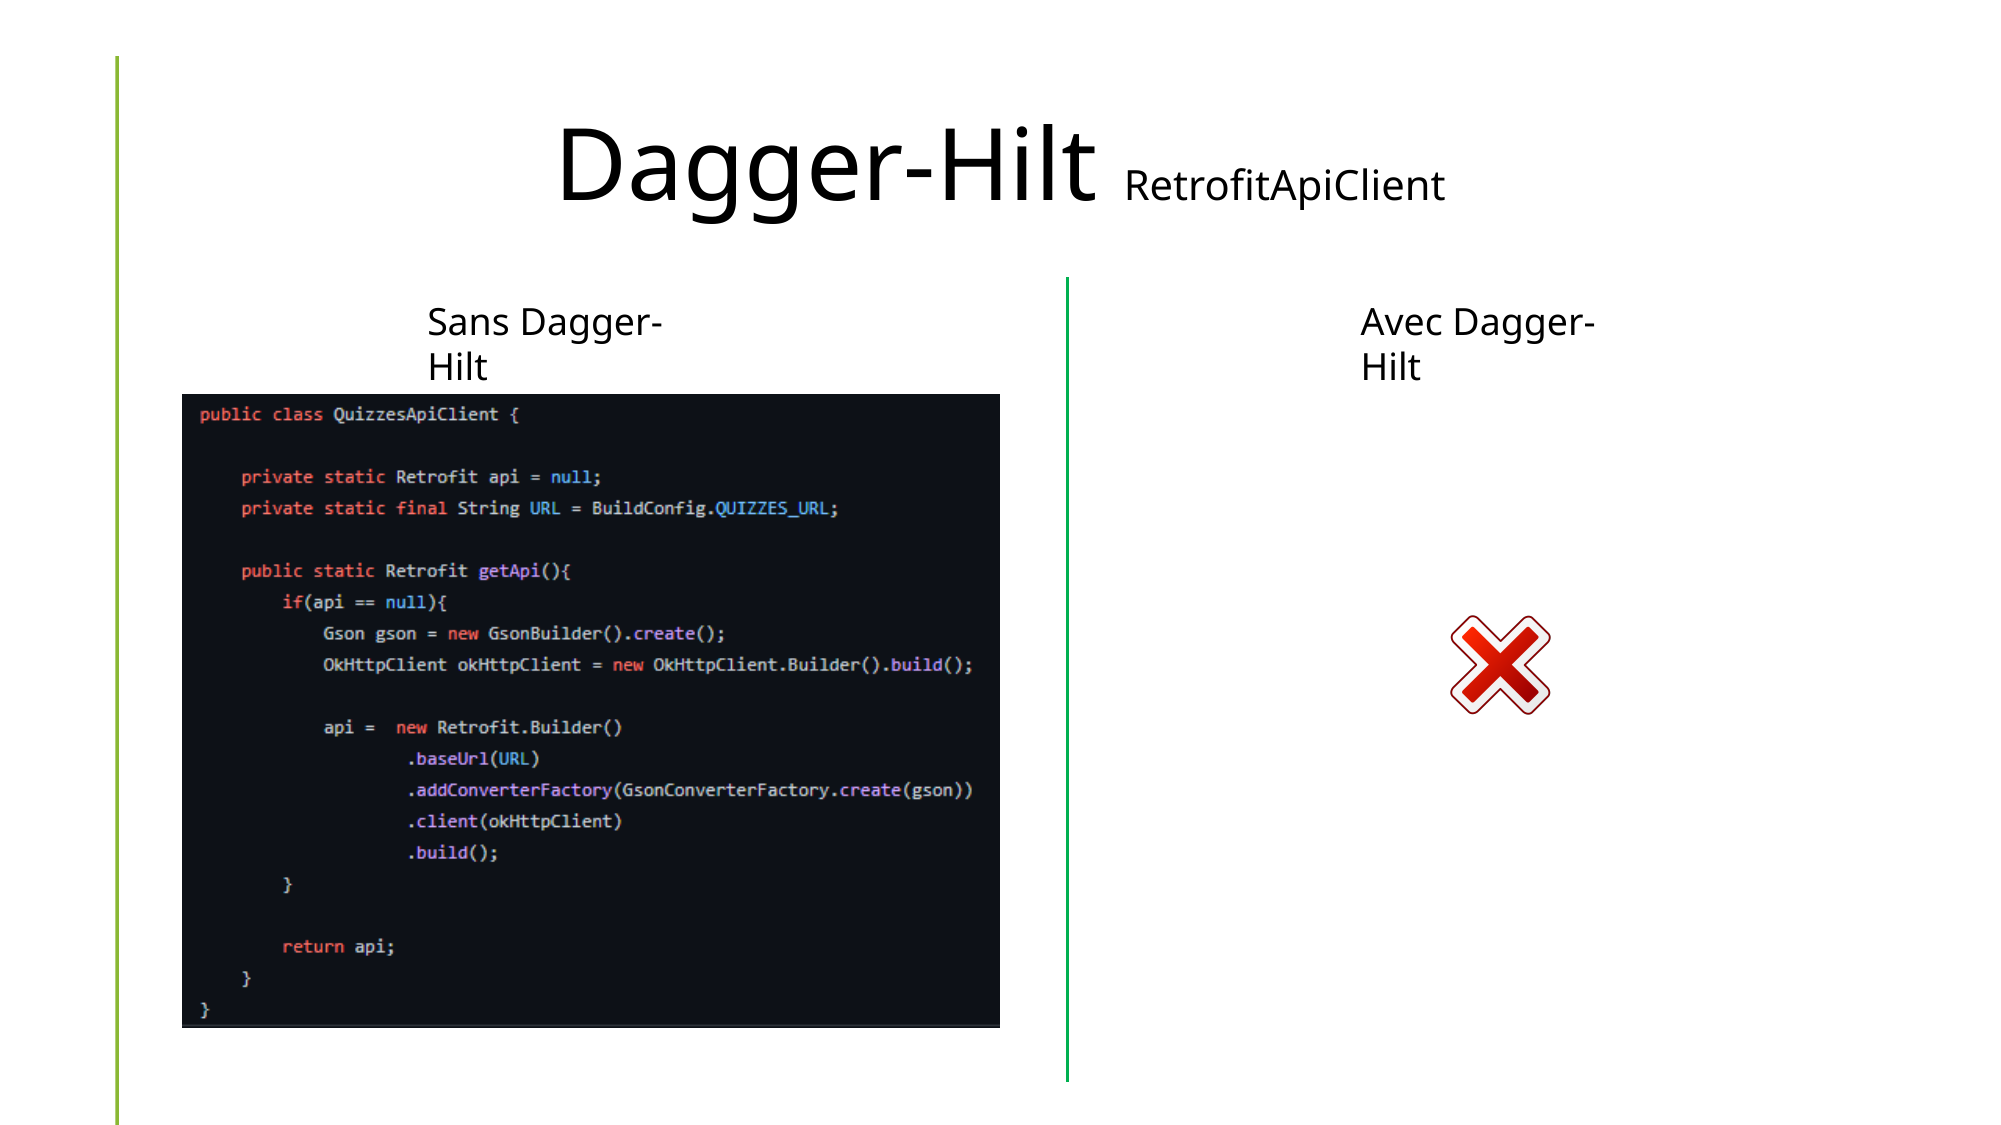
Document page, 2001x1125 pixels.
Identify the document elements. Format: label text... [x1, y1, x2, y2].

text_box Avec Dagger-Hilt [1345, 290, 1655, 396]
text_box Sans Dagger-Hilt [412, 290, 722, 394]
picture [182, 394, 1000, 1028]
title Dagger-Hilt RetrofitApiClient [137, 59, 1863, 278]
picture [1450, 614, 1551, 715]
